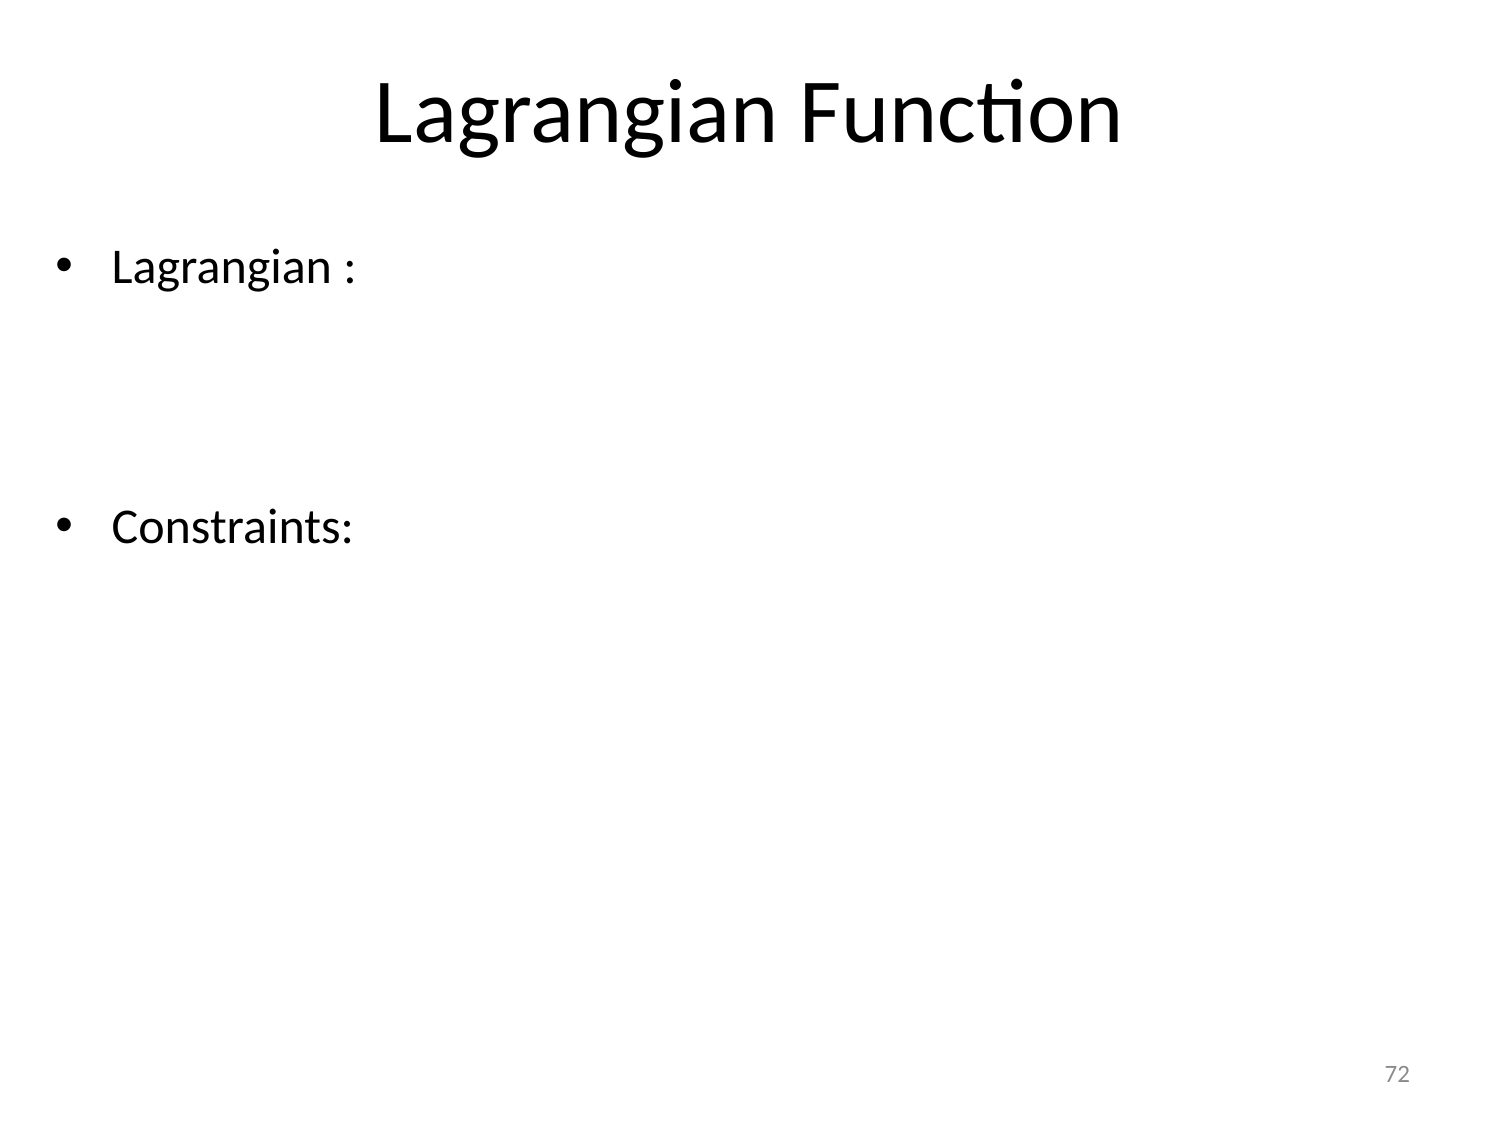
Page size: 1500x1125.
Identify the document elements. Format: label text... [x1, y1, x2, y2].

title Lagrangian Function [75, 24, 1425, 188]
slide_number 72 [1074, 1042, 1425, 1103]
